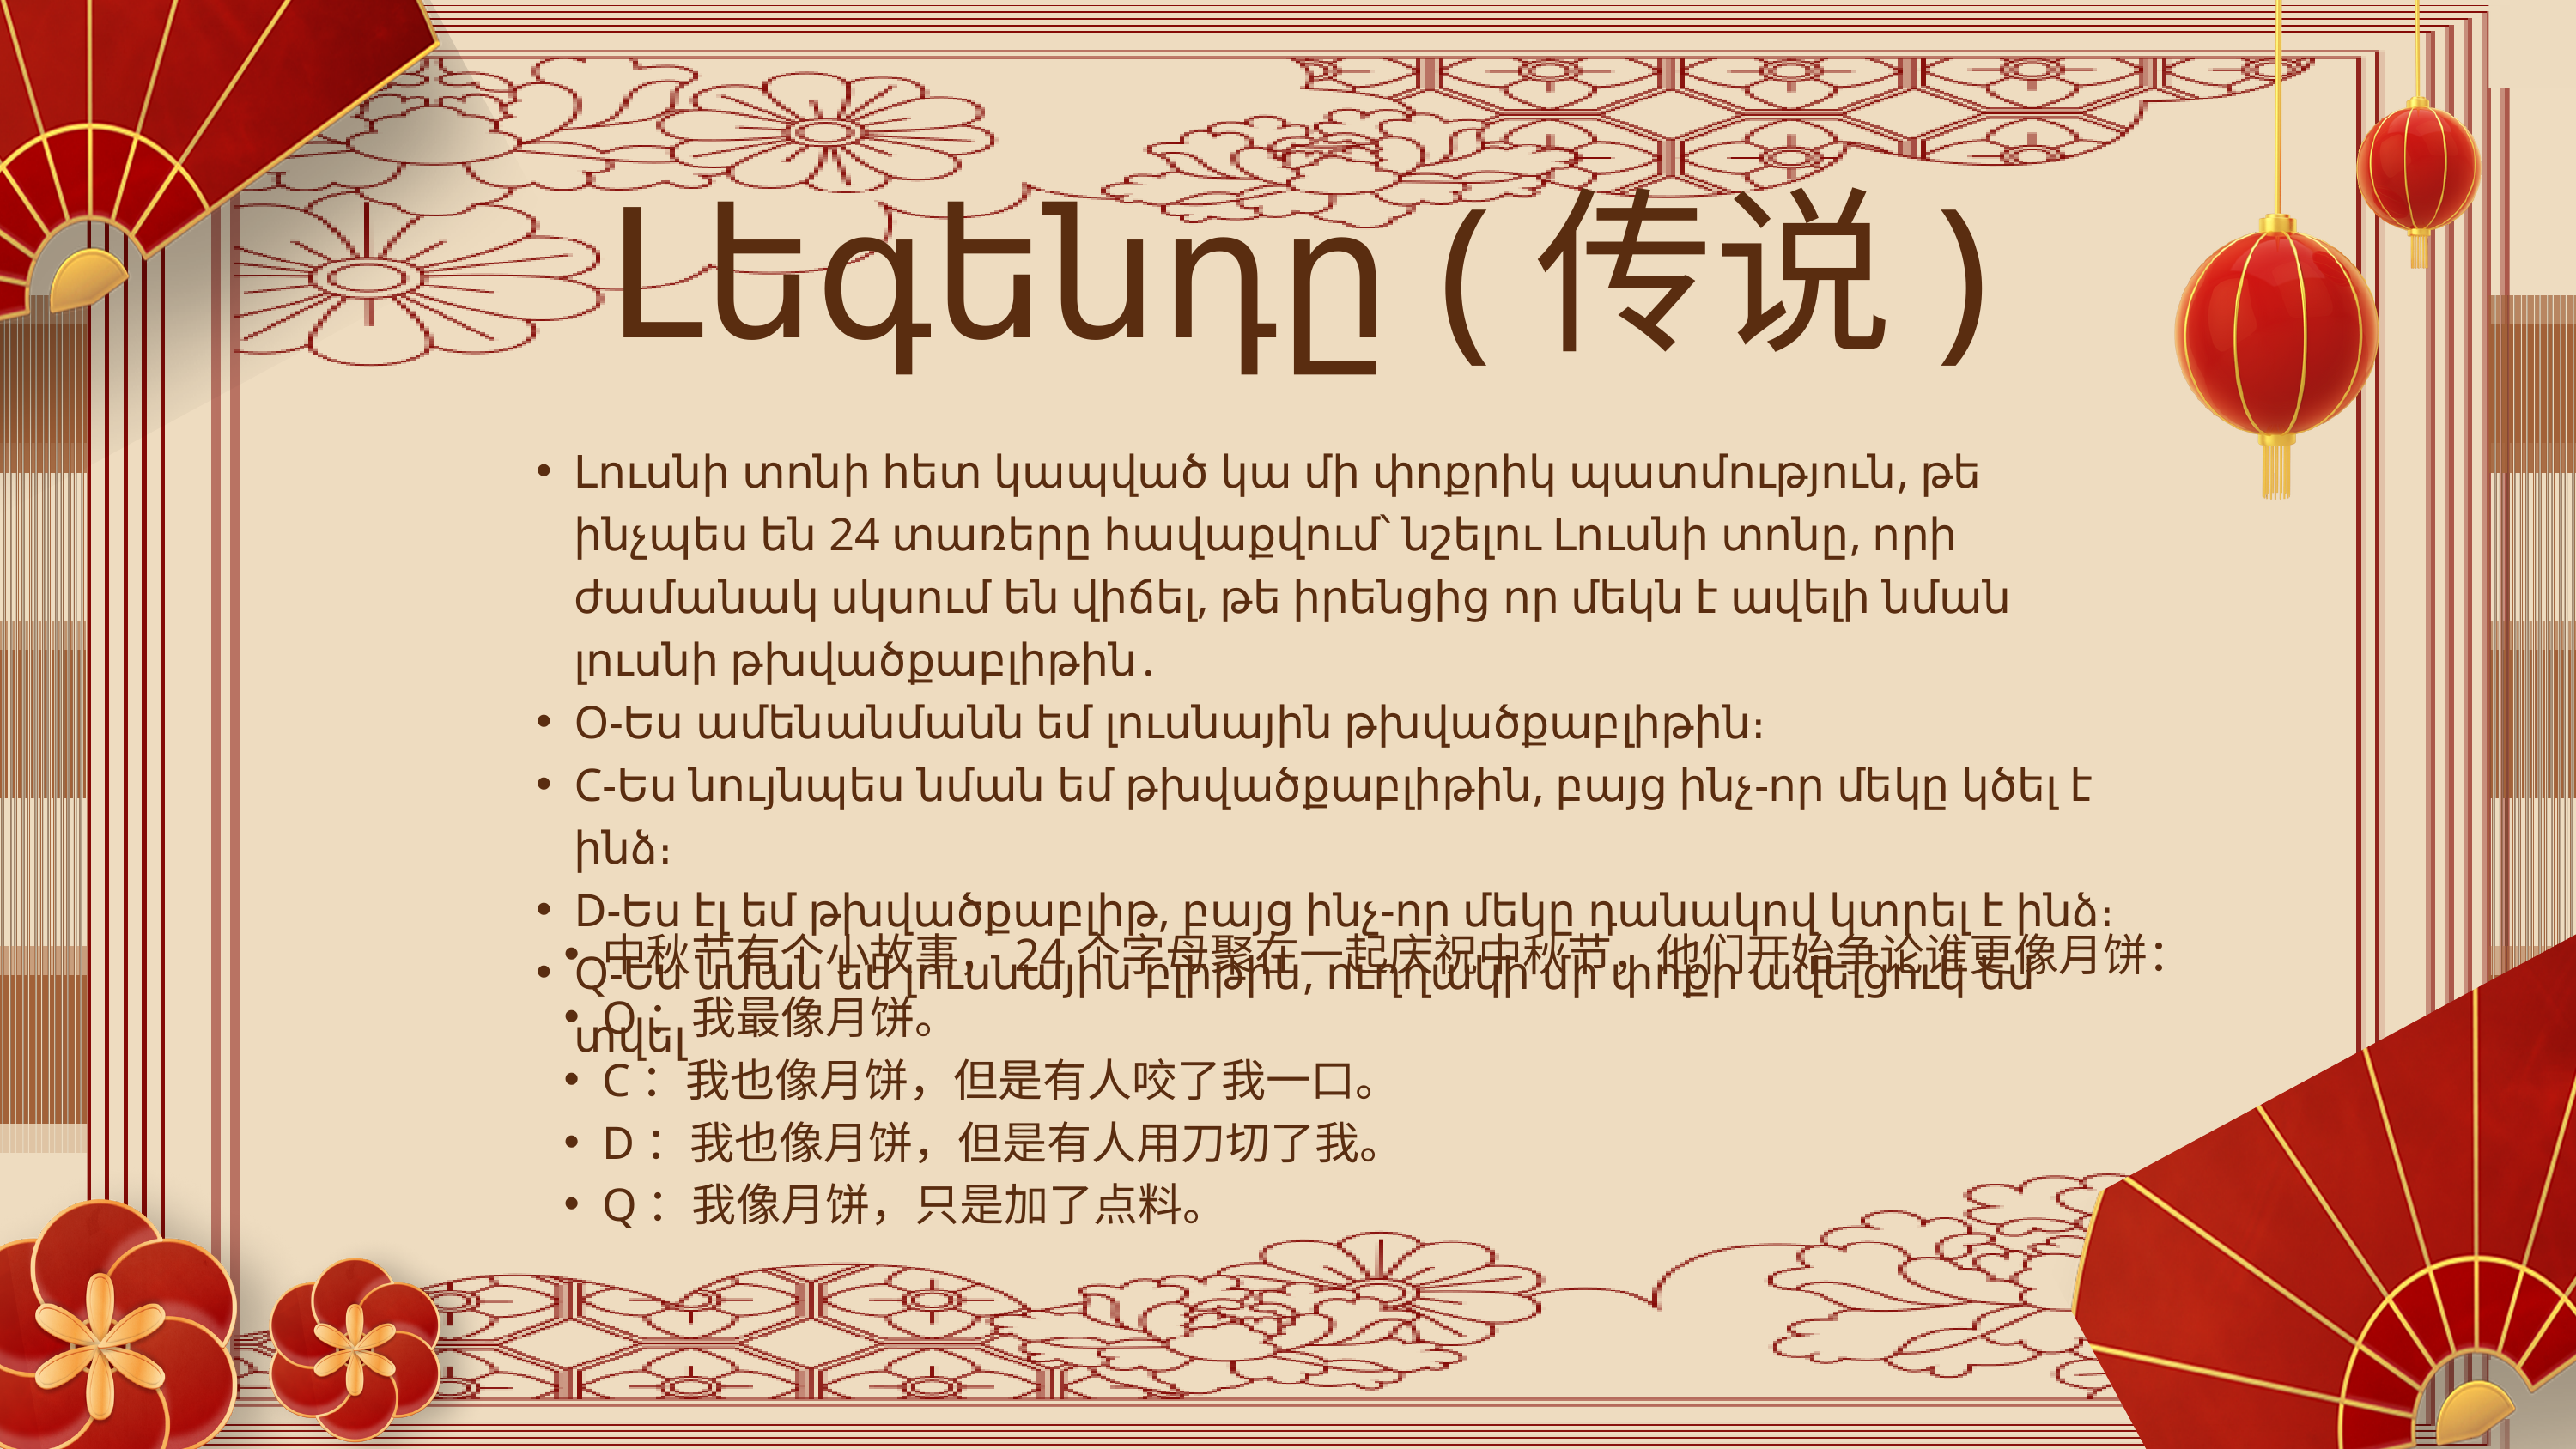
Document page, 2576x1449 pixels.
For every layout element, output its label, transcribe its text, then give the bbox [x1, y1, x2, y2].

text_box [2174, 0, 2482, 500]
text_box [88, 5, 2488, 1449]
text_box [0, 0, 497, 515]
text_box Լուսնի տոնի հետ կապված կա մի փոքրիկ պատմություն, թե ինչպես են 24 տառերը հավաքվում՝ նշելու Լուսնի տոնը, որի ժամանակ սկսում են վիճել, թե իրենցից որ մեկն է ավելի նման լուսնի թխվածքաբլիթին․ O-Ես ամենանմանն եմ լուսնային թխվածքաբլիթին։ C-Ես նույնպես նման եմ թխվածքաբլիթին, բայց ինչ-որ մեկը կծել է ինձ։ D-Ես էլ եմ թխվածքաբլիթ, բայց ինչ-որ մեկը դանակով կտրել է ինձ։ Q-Ես նման եմ լուսնային բլիթին, ուղղակի մի փոքր ավելցուկ եմ տվել [498, 434, 2158, 1061]
text_box [0, 468, 88, 1163]
text_box [260, 1235, 490, 1449]
text_box Լեգենդը (传说) [450, 123, 2146, 374]
text_box [2488, 0, 2576, 981]
text_box [0, 1163, 316, 1449]
text_box 中秋节有个小故事，24个字母聚在一起庆祝中秋节，他们开始争论谁更像月饼： O：我最像月饼。 C：我也像月饼，但是有人咬了我一口。 D：我也像月饼，但是有人用刀切了我。 Q：我像月饼，只是加了点料。 [526, 917, 2186, 1279]
text_box [2054, 934, 2576, 1449]
